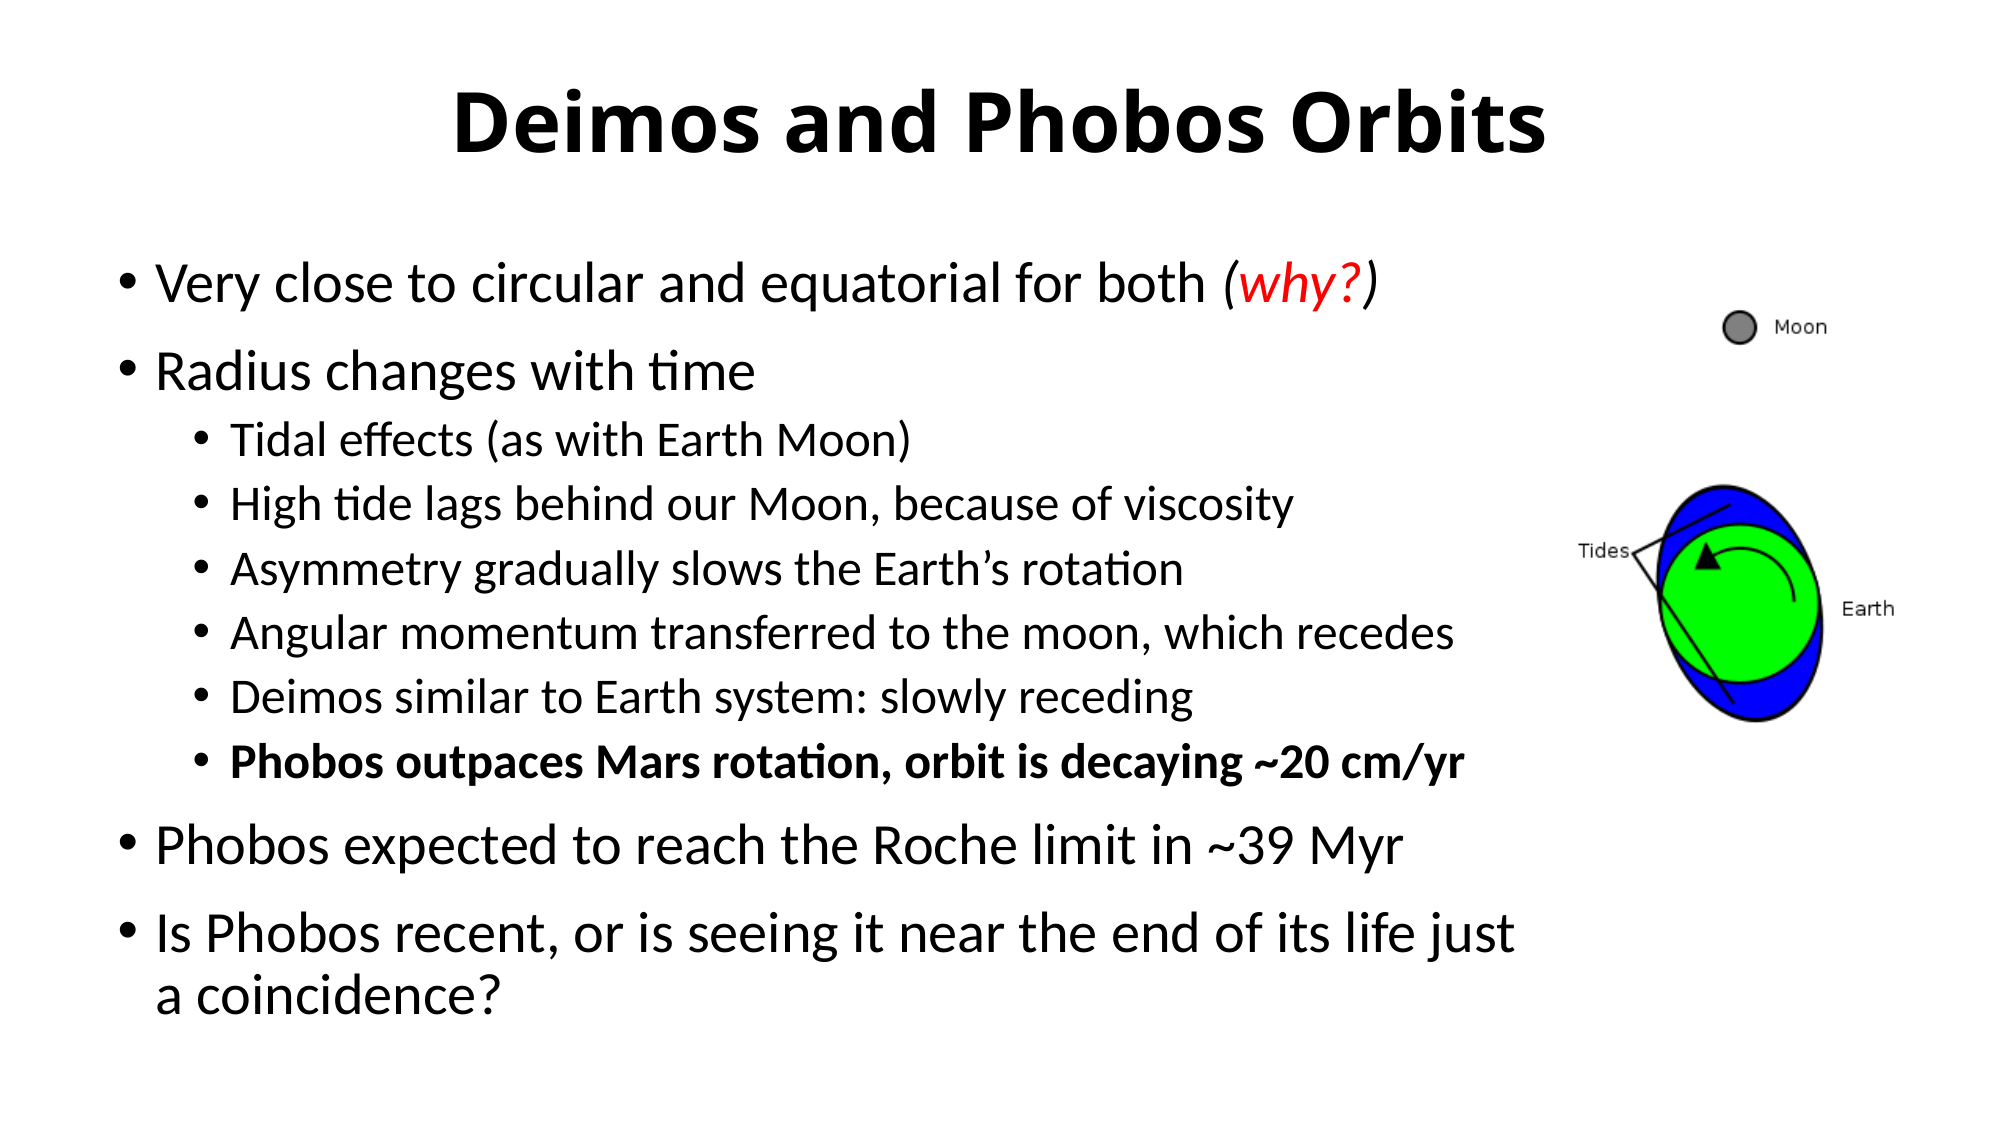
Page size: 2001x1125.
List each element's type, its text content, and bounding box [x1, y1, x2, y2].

title Deimos and Phobos Orbits [137, 59, 1863, 193]
picture [1563, 298, 1908, 735]
list Very close to circular and equatorial for both (why?) Radius changes with time Tidal effects (as with Earth Moon) High tide lags behind our Moon, because of viscosity Asymmetry gradually slows the Earth’s rotation Angular momentum transferred to the moon, which recedes Deimos similar to Earth system: slowly receding Phobos outpaces Mars rotation, orbit is decaying ~20 cm/yr Phobos expected to reach the Roche limit in ~39 Myr Is Phobos recent, or is seeing it near the end of its life just a coincidence? [102, 244, 1796, 1084]
